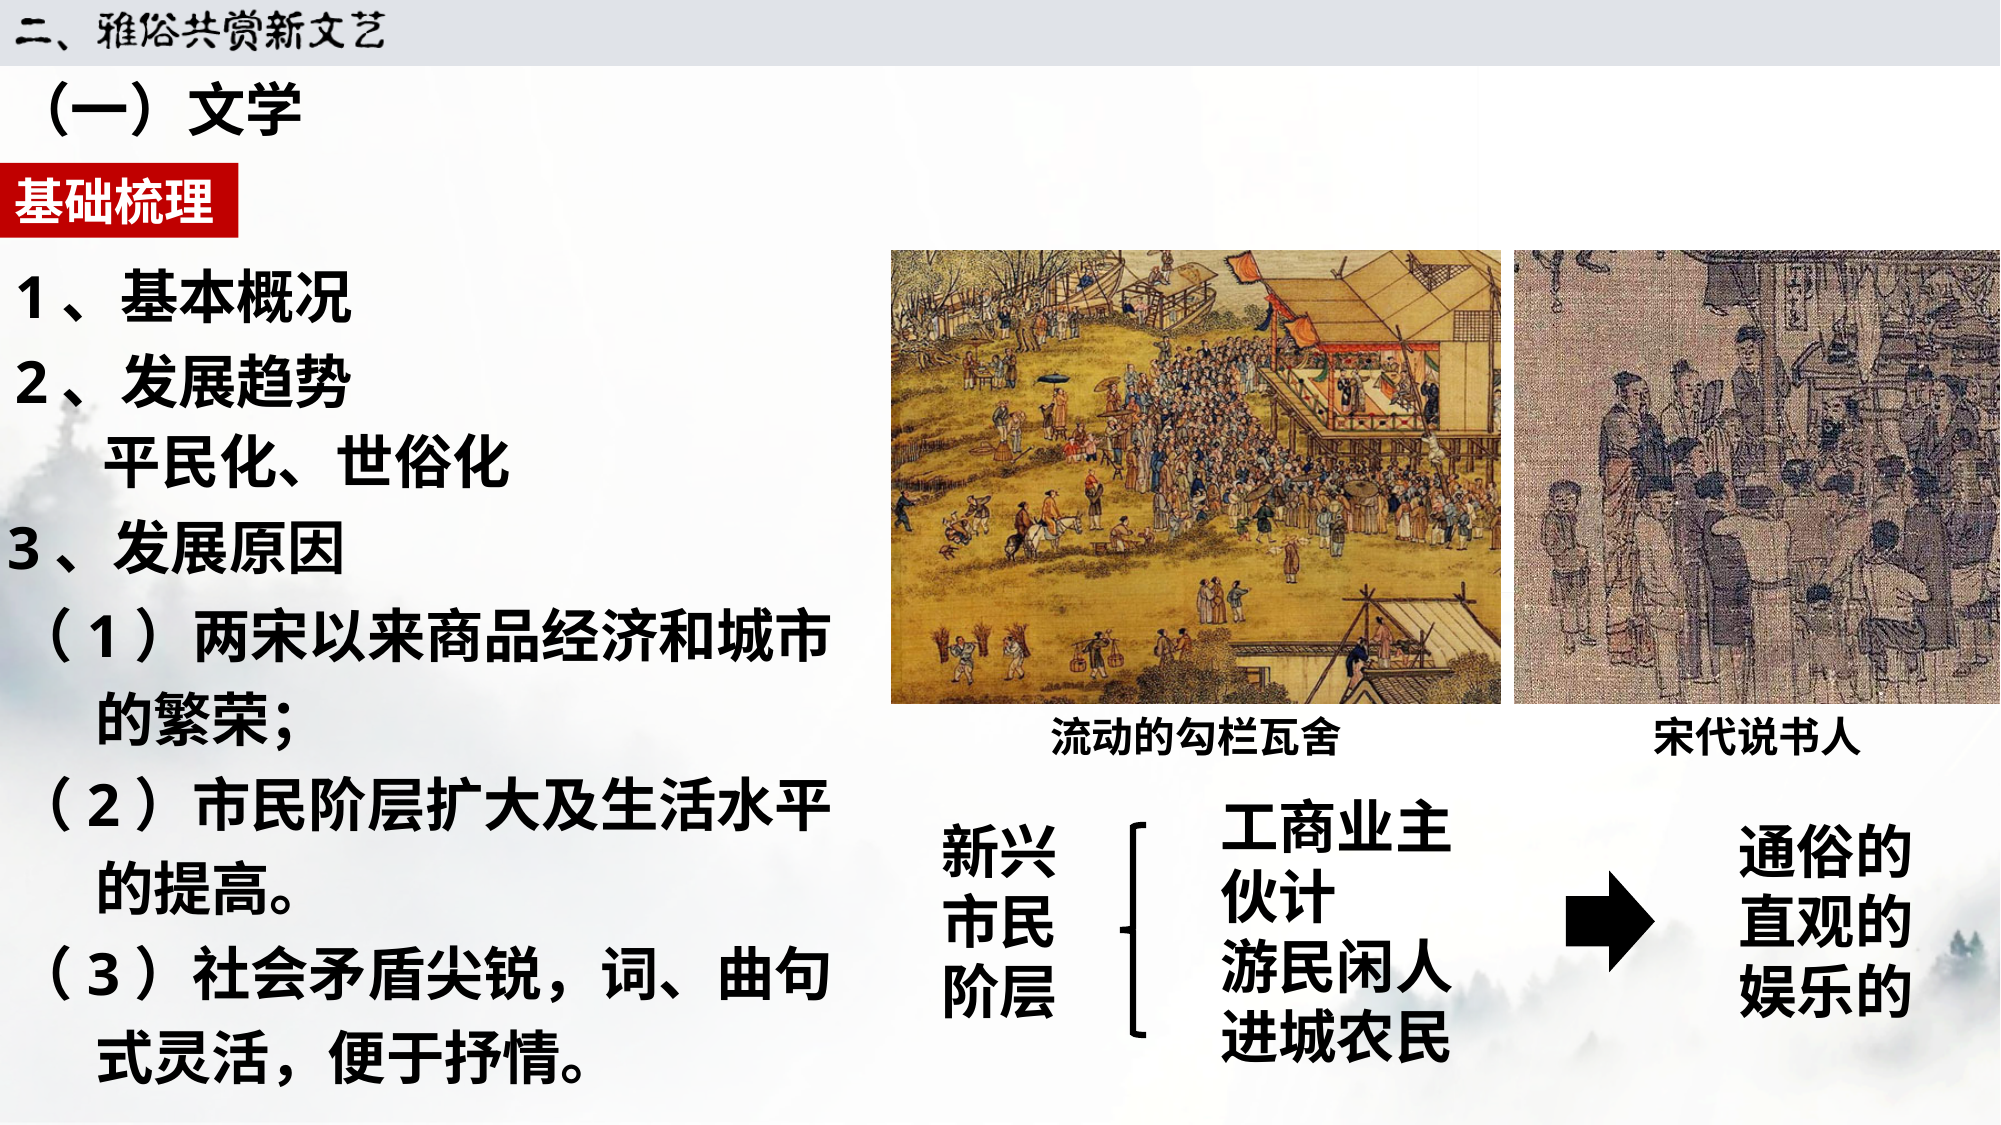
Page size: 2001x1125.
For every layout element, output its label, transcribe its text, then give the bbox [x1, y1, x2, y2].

text_box 新兴市民阶层 [910, 808, 1089, 1033]
text_box 基础梳理 [0, 162, 239, 238]
text_box 平民化、世俗化 [88, 403, 526, 503]
text_box 流动的勾栏瓦舍 [891, 703, 1502, 769]
text_box 工商业主 伙计 游民闲人 进城农民 [1205, 783, 1588, 1078]
text_box （一）文学 [0, 66, 493, 151]
picture [0, 0, 2001, 1125]
text_box 宋代说书人 [1514, 704, 2000, 769]
text_box [1565, 870, 1655, 973]
text_box 3、发展原因 [0, 503, 361, 589]
text_box 1、基本概况 2、发展趋势 （1）两宋以来商品经济和城市 的繁荣； （2）市民阶层扩大及生活水平 的提高。 （3）社会矛盾尖锐，词、曲句 式灵活，便于抒情。 [0, 238, 860, 1099]
text_box [1119, 824, 1147, 1036]
text_box 通俗的 直观的 娱乐的 [1696, 807, 1956, 1033]
